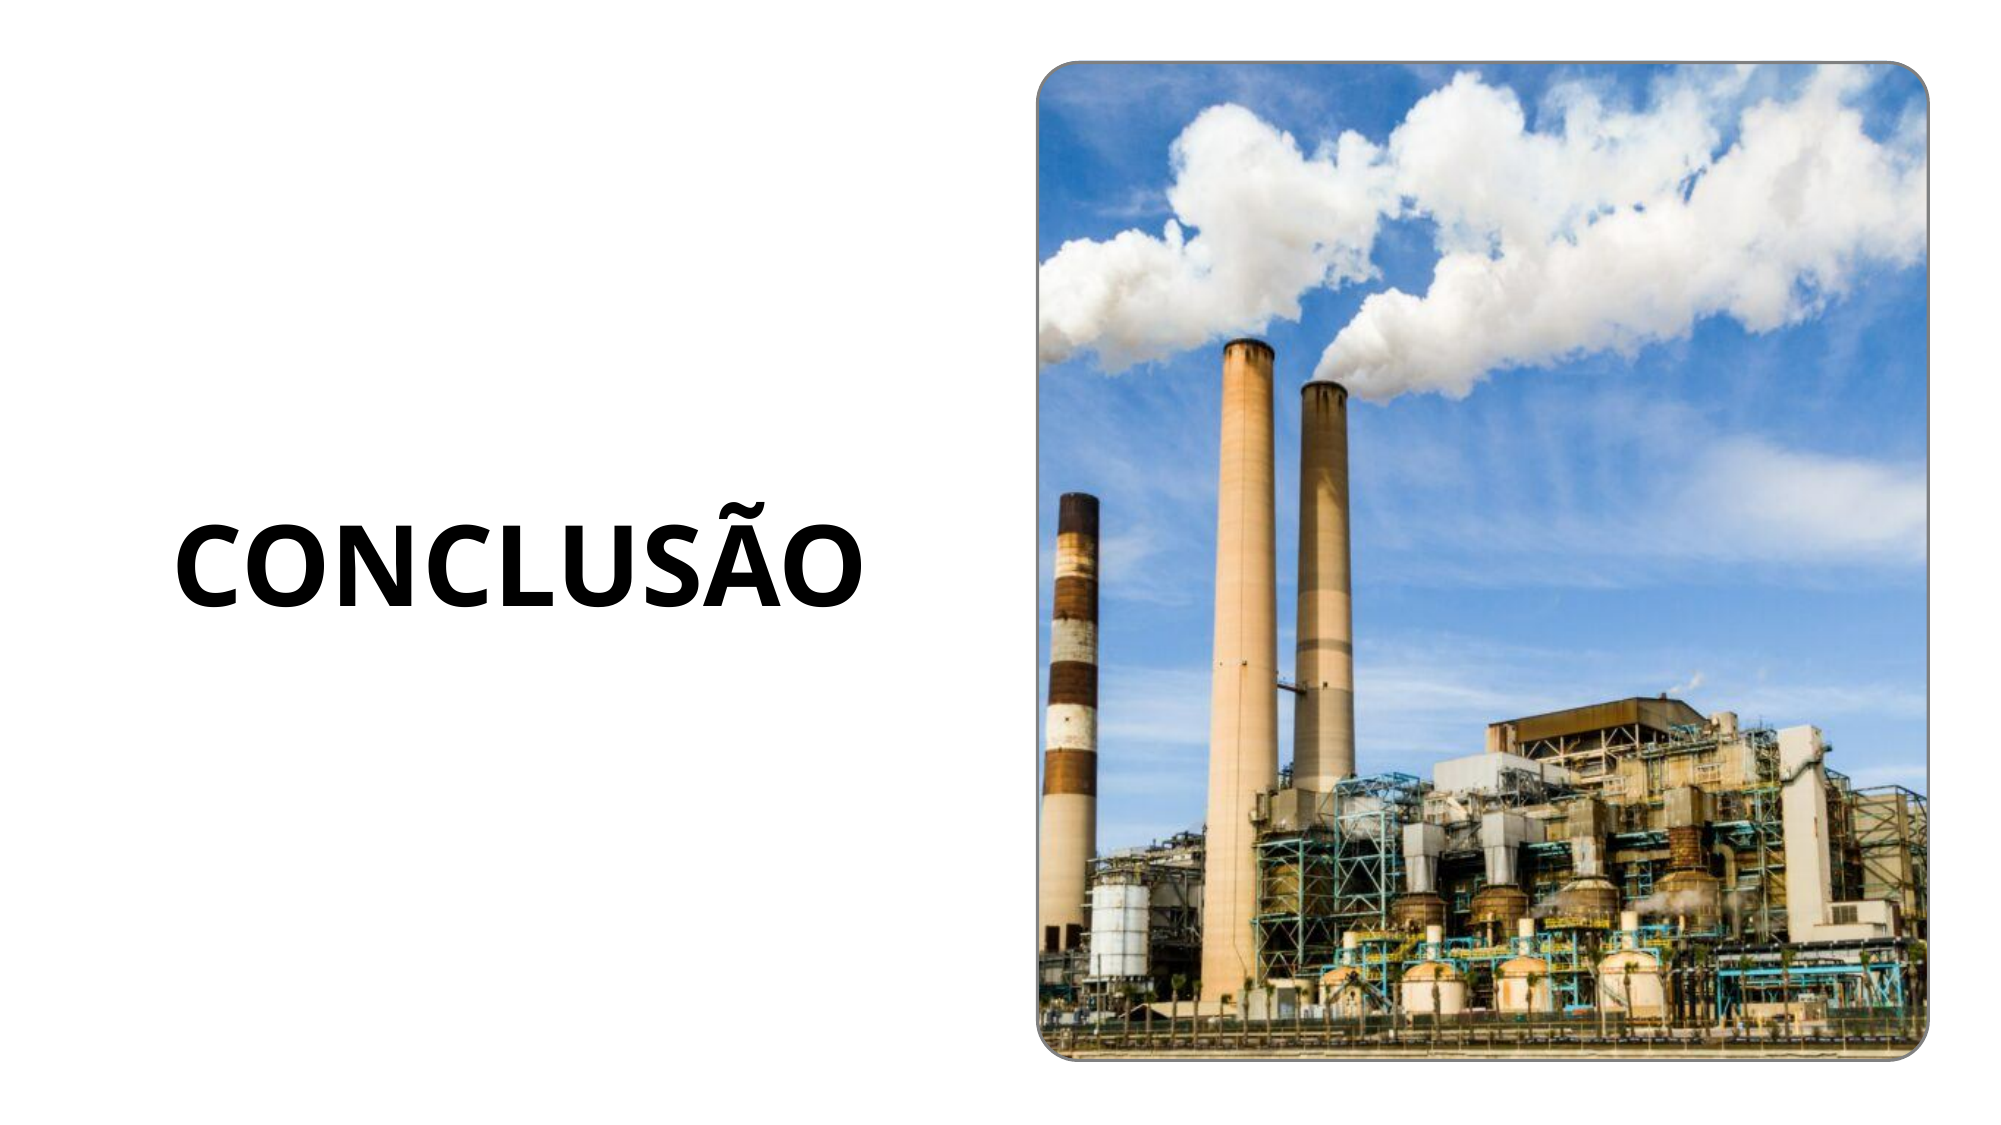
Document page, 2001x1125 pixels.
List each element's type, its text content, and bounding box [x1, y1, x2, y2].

text_box CONCLUSÃO [89, 486, 951, 637]
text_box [1036, 60, 1929, 1061]
